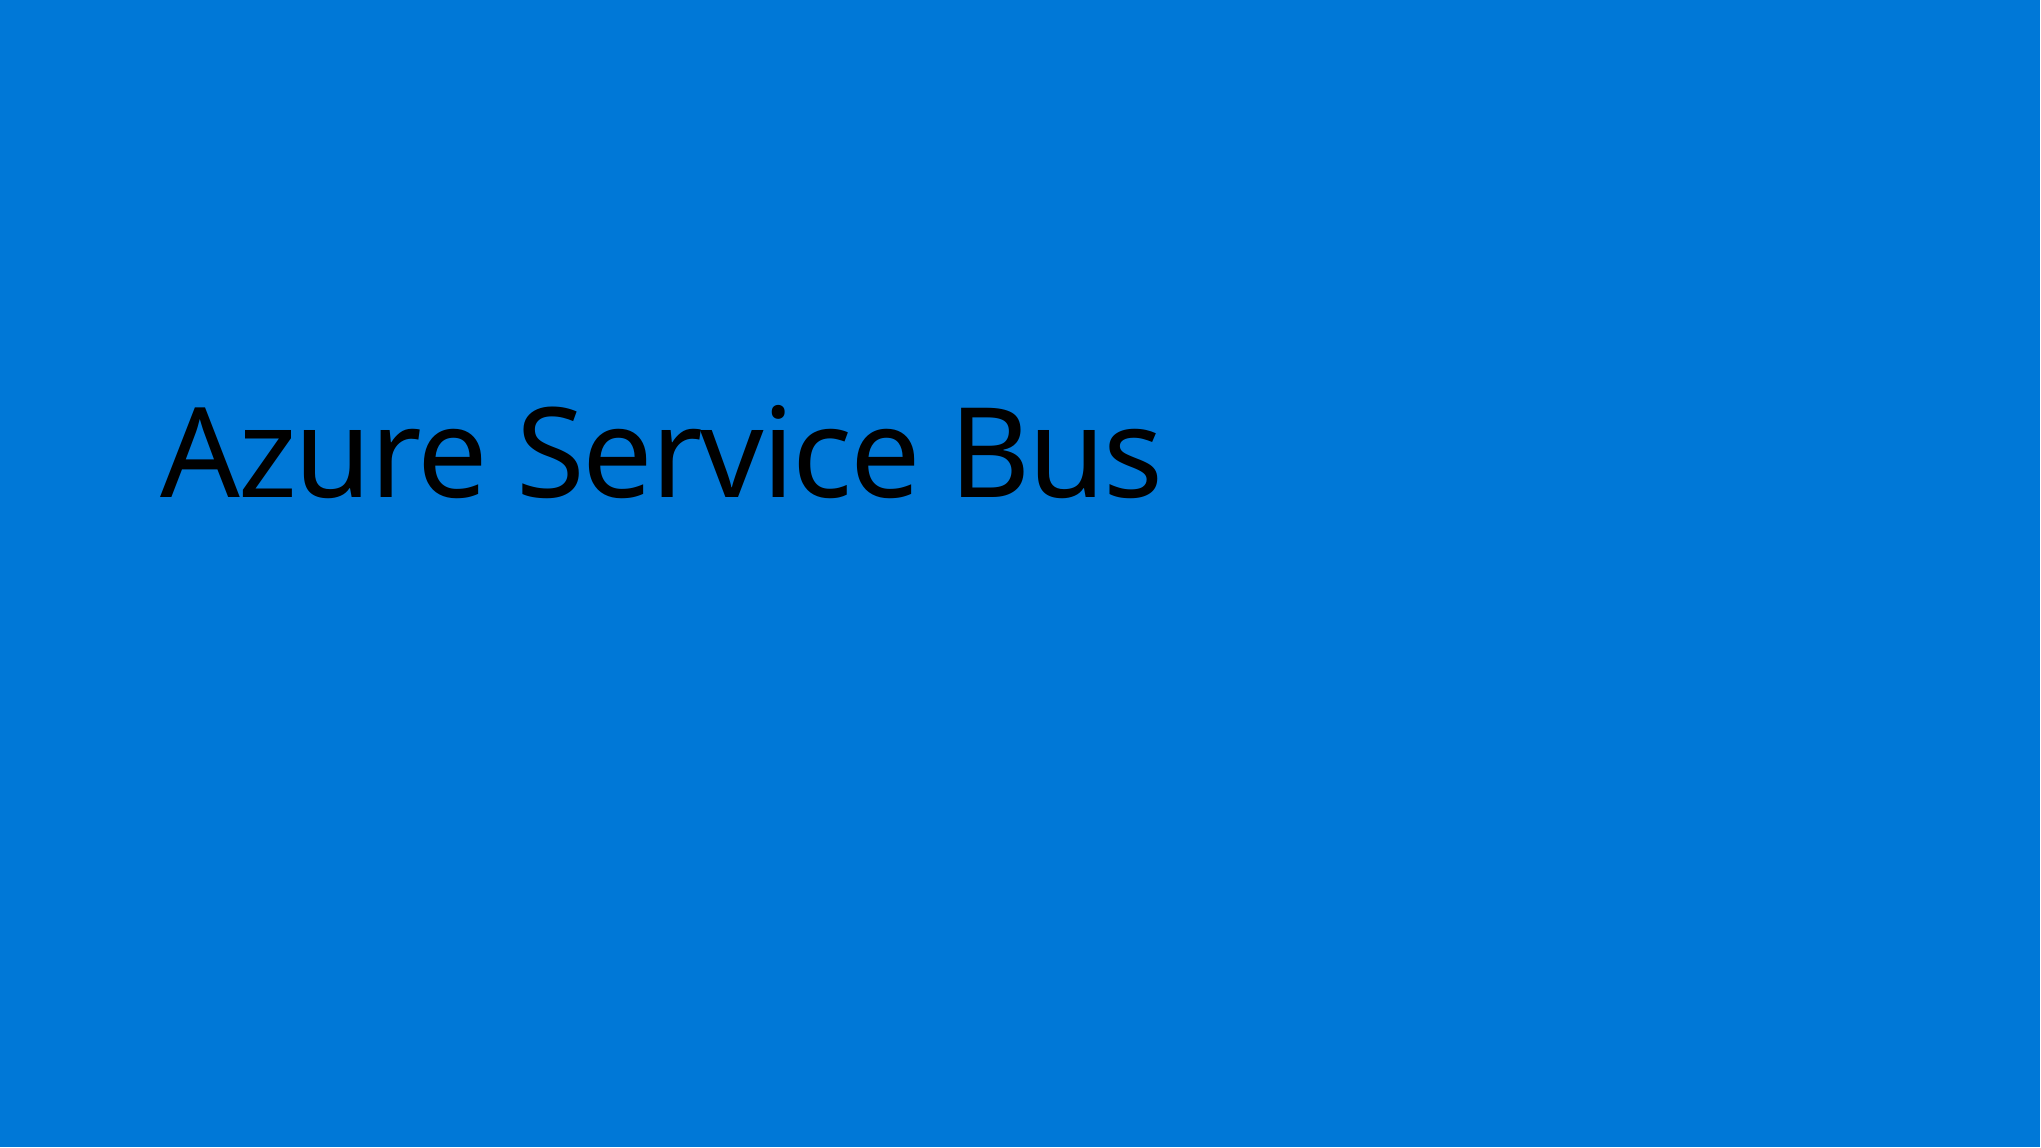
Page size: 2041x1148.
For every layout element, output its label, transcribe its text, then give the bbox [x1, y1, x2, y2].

title Azure Service Bus [136, 374, 1996, 542]
